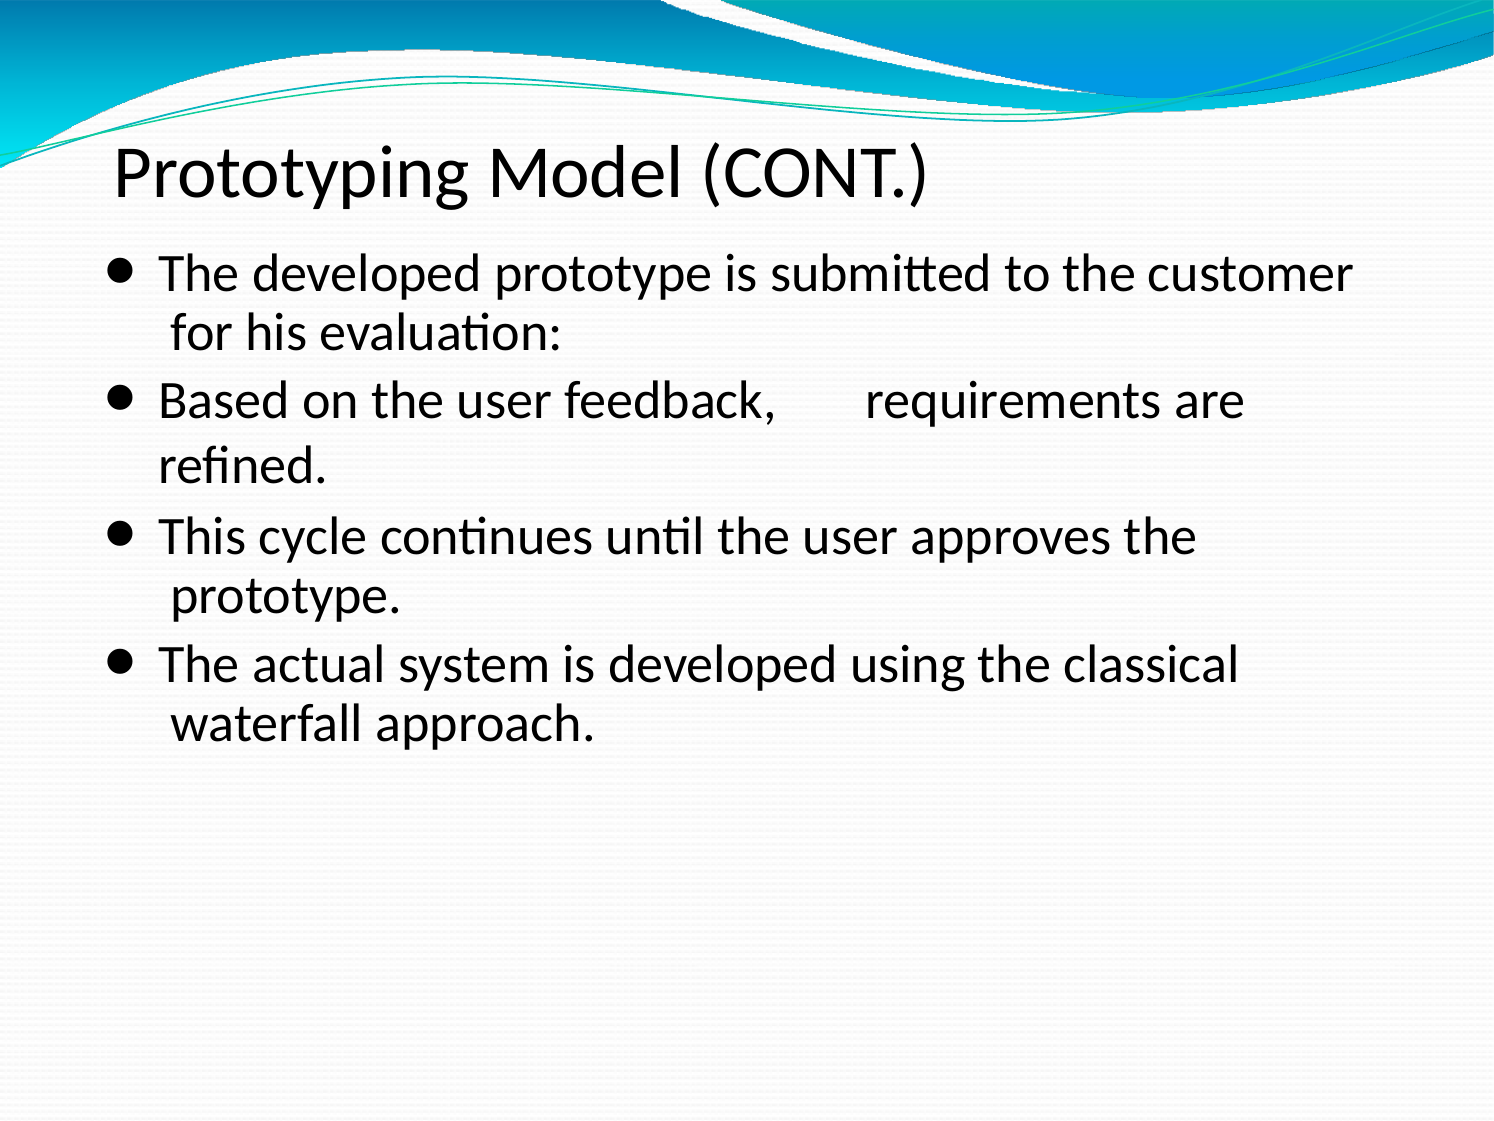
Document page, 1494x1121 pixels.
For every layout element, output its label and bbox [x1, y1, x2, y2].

text_box [0, 0, 1494, 1121]
